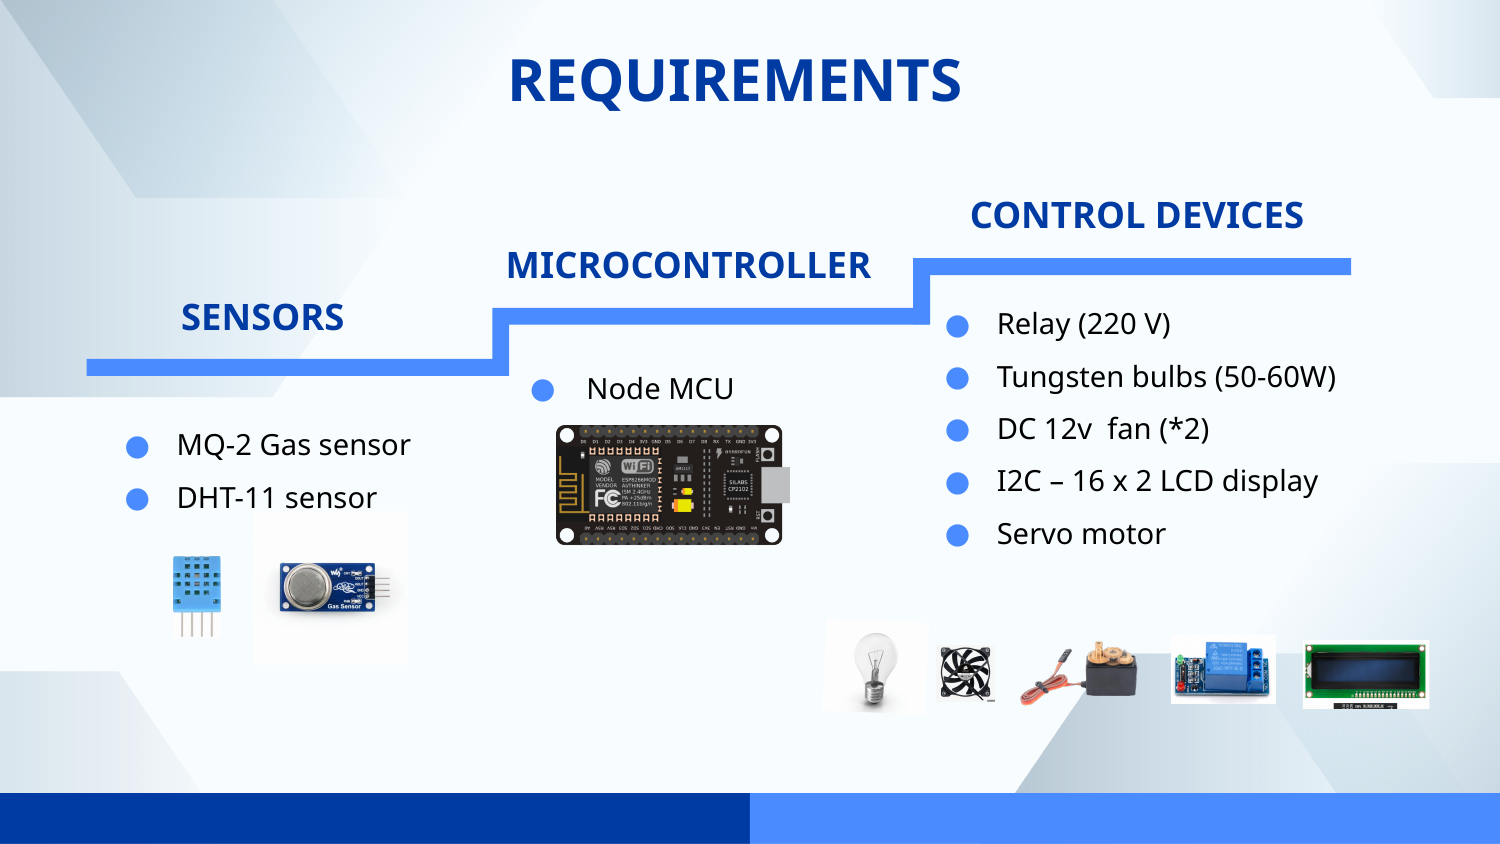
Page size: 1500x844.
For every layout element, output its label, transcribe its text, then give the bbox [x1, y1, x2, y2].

subtitle Relay (220 V) Tungsten bulbs (50-60W) DC 12v fan (*2) I2C – 16 x 2 LCD display Servo motor [906, 237, 1391, 584]
picture [173, 554, 221, 638]
subtitle MICROCONTROLLER [463, 226, 914, 294]
text_box [0, 793, 749, 844]
text_box [510, 307, 906, 325]
subtitle Node MCU [492, 337, 906, 422]
subtitle CONTROL DEVICES [923, 176, 1352, 237]
text_box [749, 793, 1500, 844]
picture [1170, 635, 1277, 704]
subtitle MQ-2 Gas sensor DHT-11 sensor [86, 394, 509, 534]
picture [823, 619, 929, 715]
picture [1302, 639, 1430, 709]
picture [935, 645, 995, 703]
picture [1005, 615, 1149, 729]
text_box [492, 307, 510, 337]
text_box [86, 358, 492, 376]
picture [253, 510, 408, 665]
picture [555, 425, 790, 552]
subtitle SENSORS [141, 279, 394, 347]
title REQUIREMENTS [492, 28, 1026, 182]
